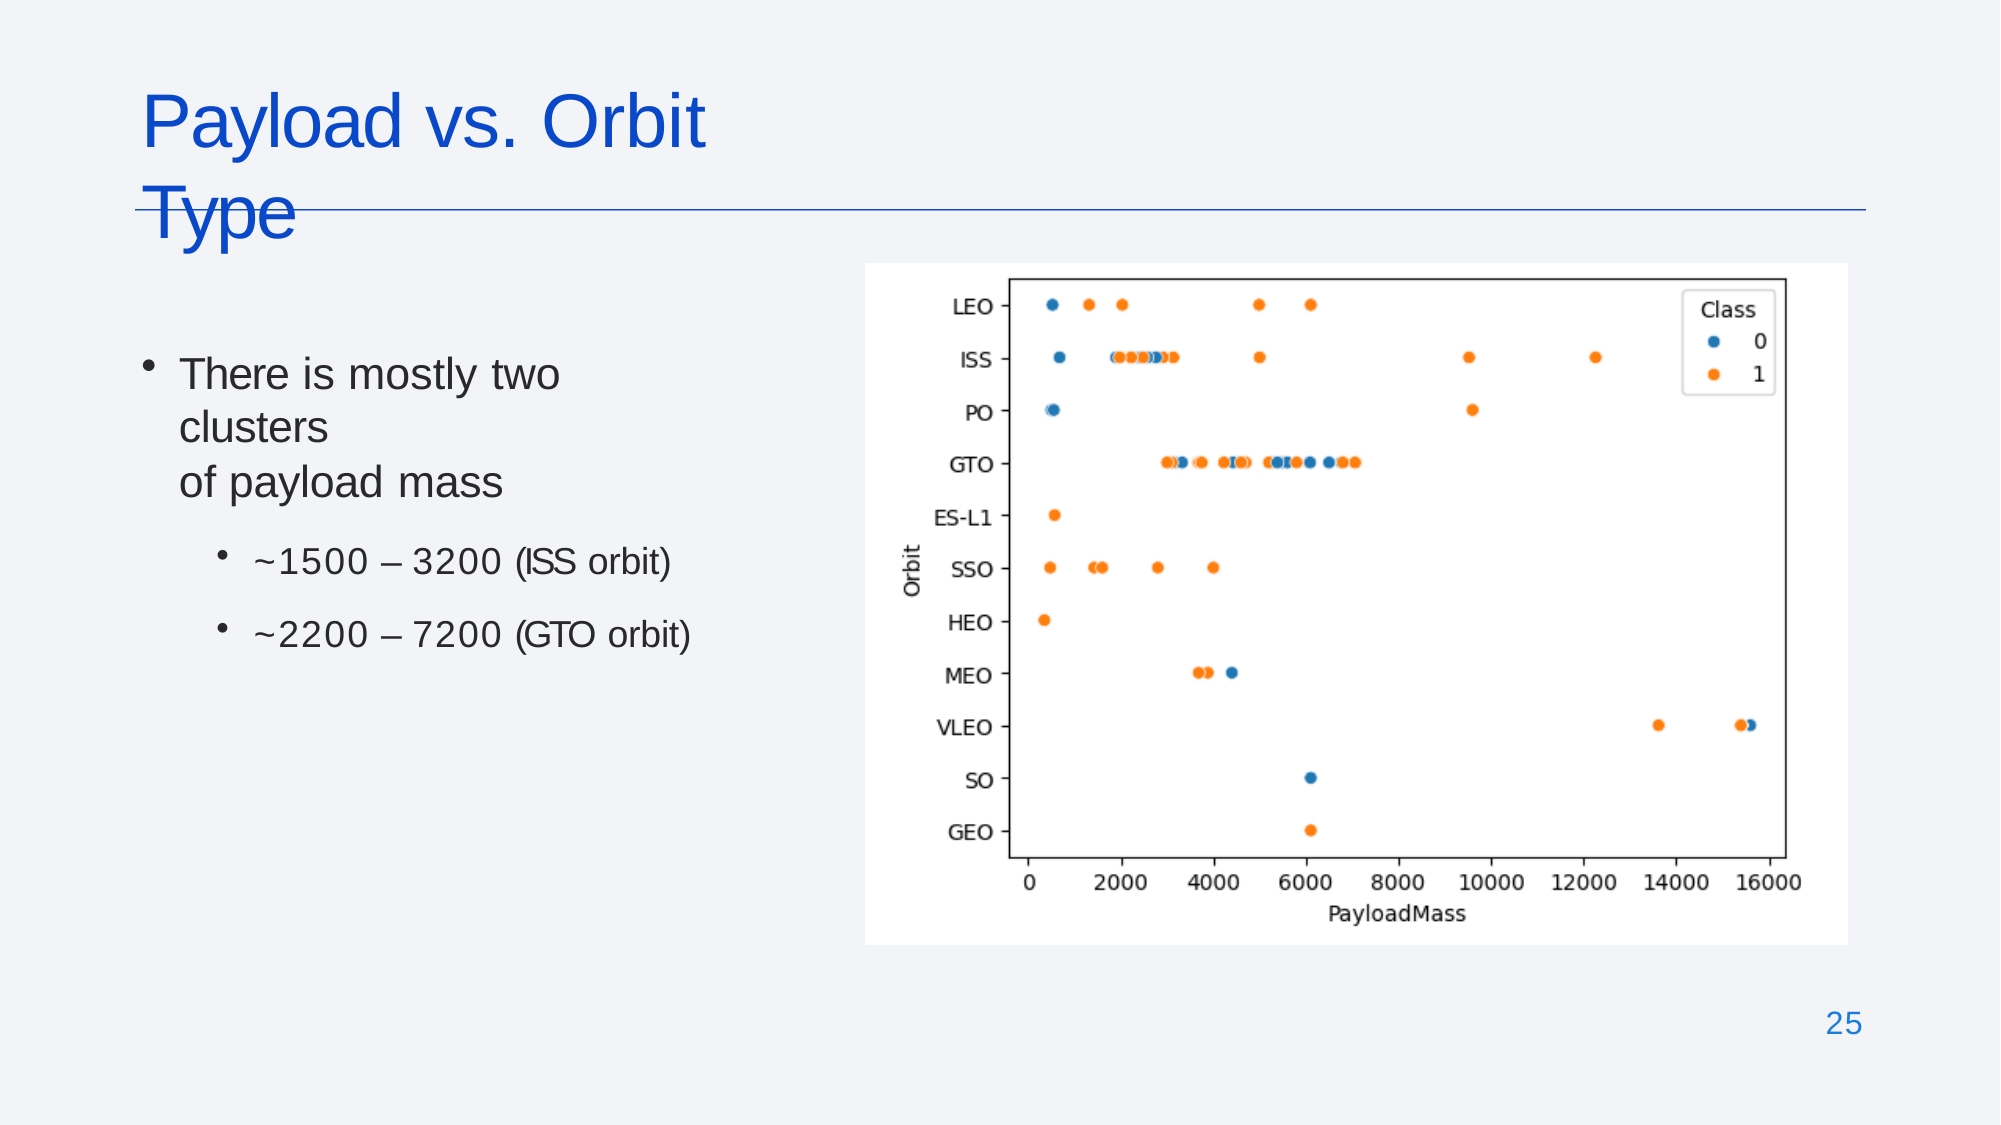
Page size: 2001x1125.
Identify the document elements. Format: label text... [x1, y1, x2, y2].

picture [0, 0, 2000, 1125]
text_box There is mostly two clusters of payload mass ~1500 – 3200 (ISS orbit) ~2200 – 7200 (GTO orbit) [139, 341, 724, 656]
slide_number 25 [1819, 1002, 1875, 1125]
title Payload vs. Orbit Type [139, 68, 883, 260]
